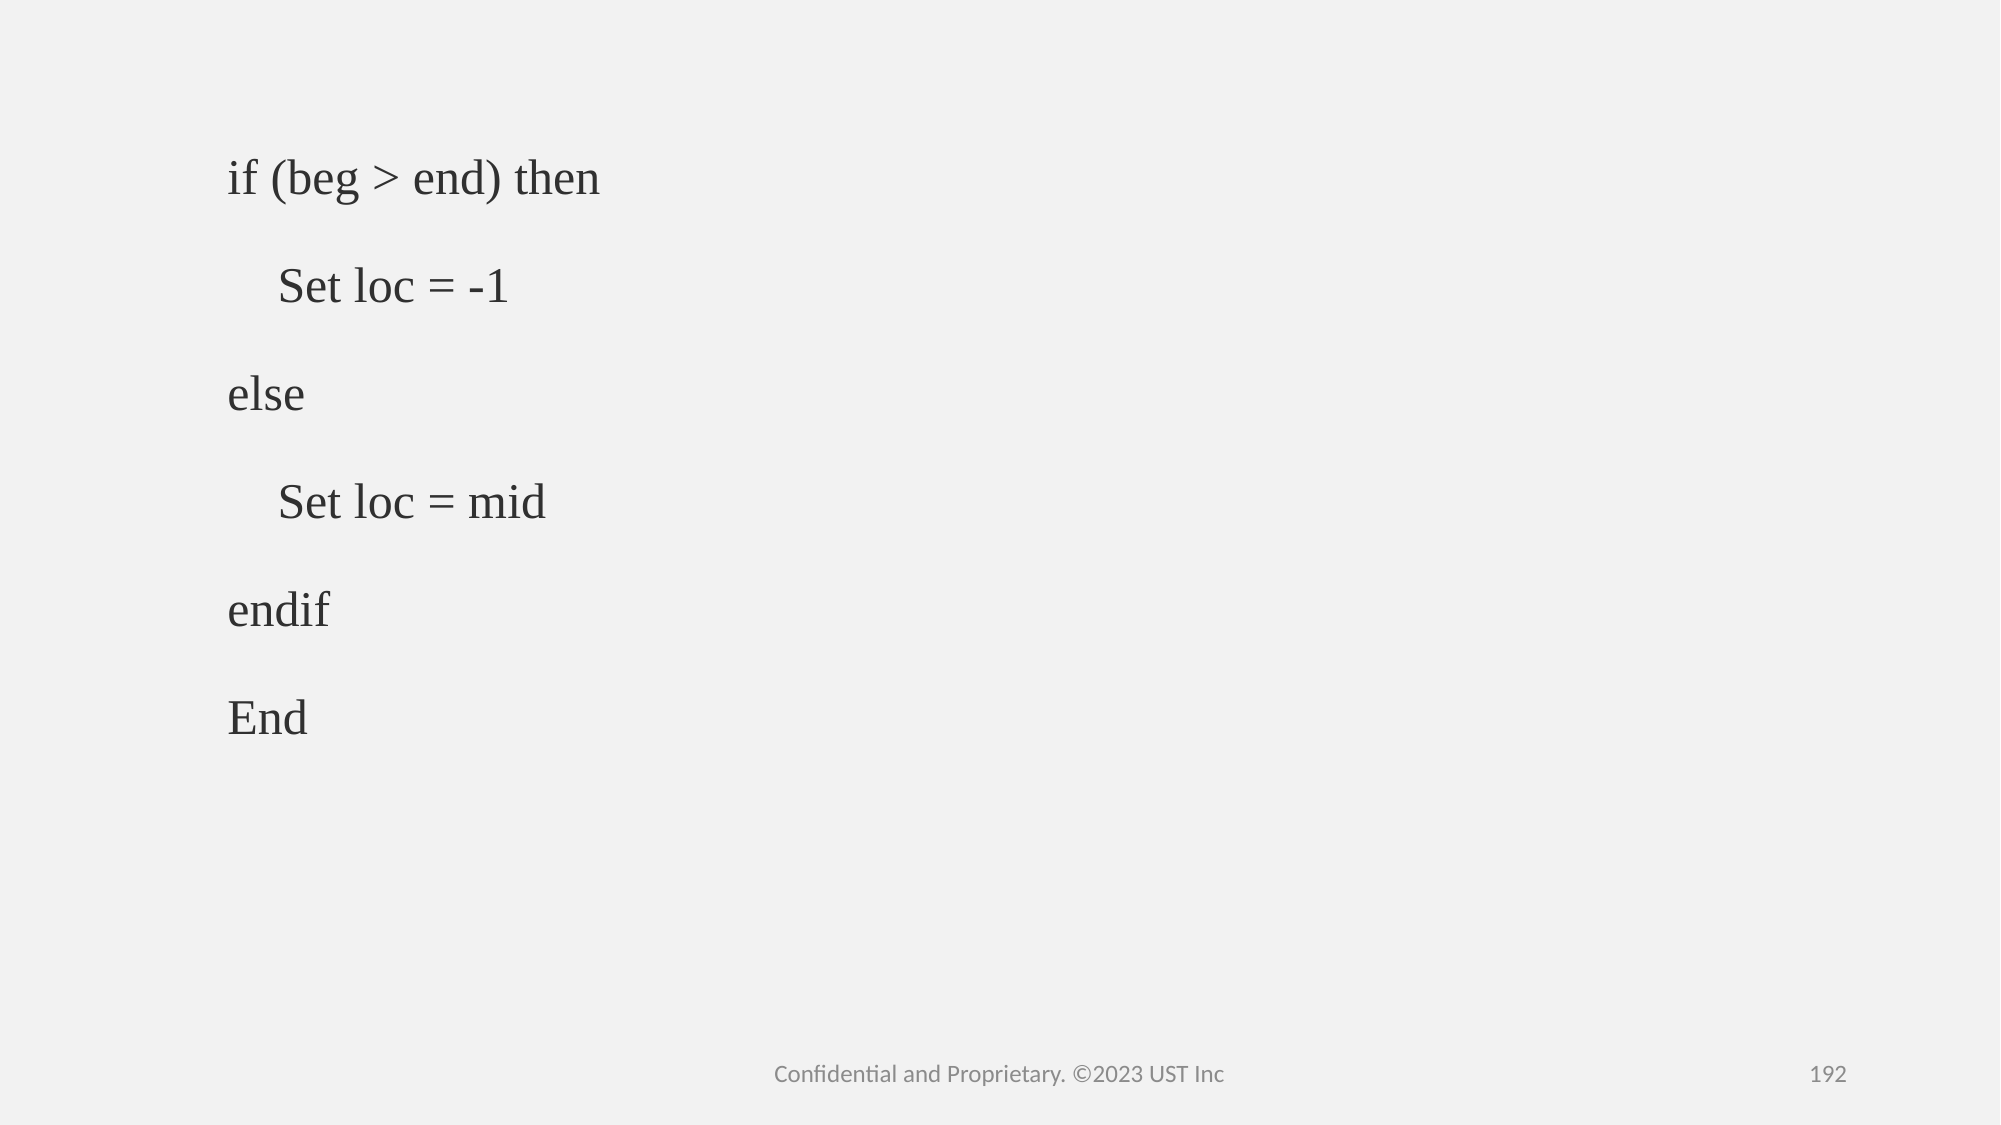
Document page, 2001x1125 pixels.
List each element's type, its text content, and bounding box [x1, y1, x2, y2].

slide_number 192 [1412, 1042, 1863, 1103]
footer Confidential and Proprietary. ©2023 UST Inc [662, 1042, 1338, 1103]
list if (beg > end) then Set loc = -1 else Set loc = mid endif End [212, 143, 2000, 858]
